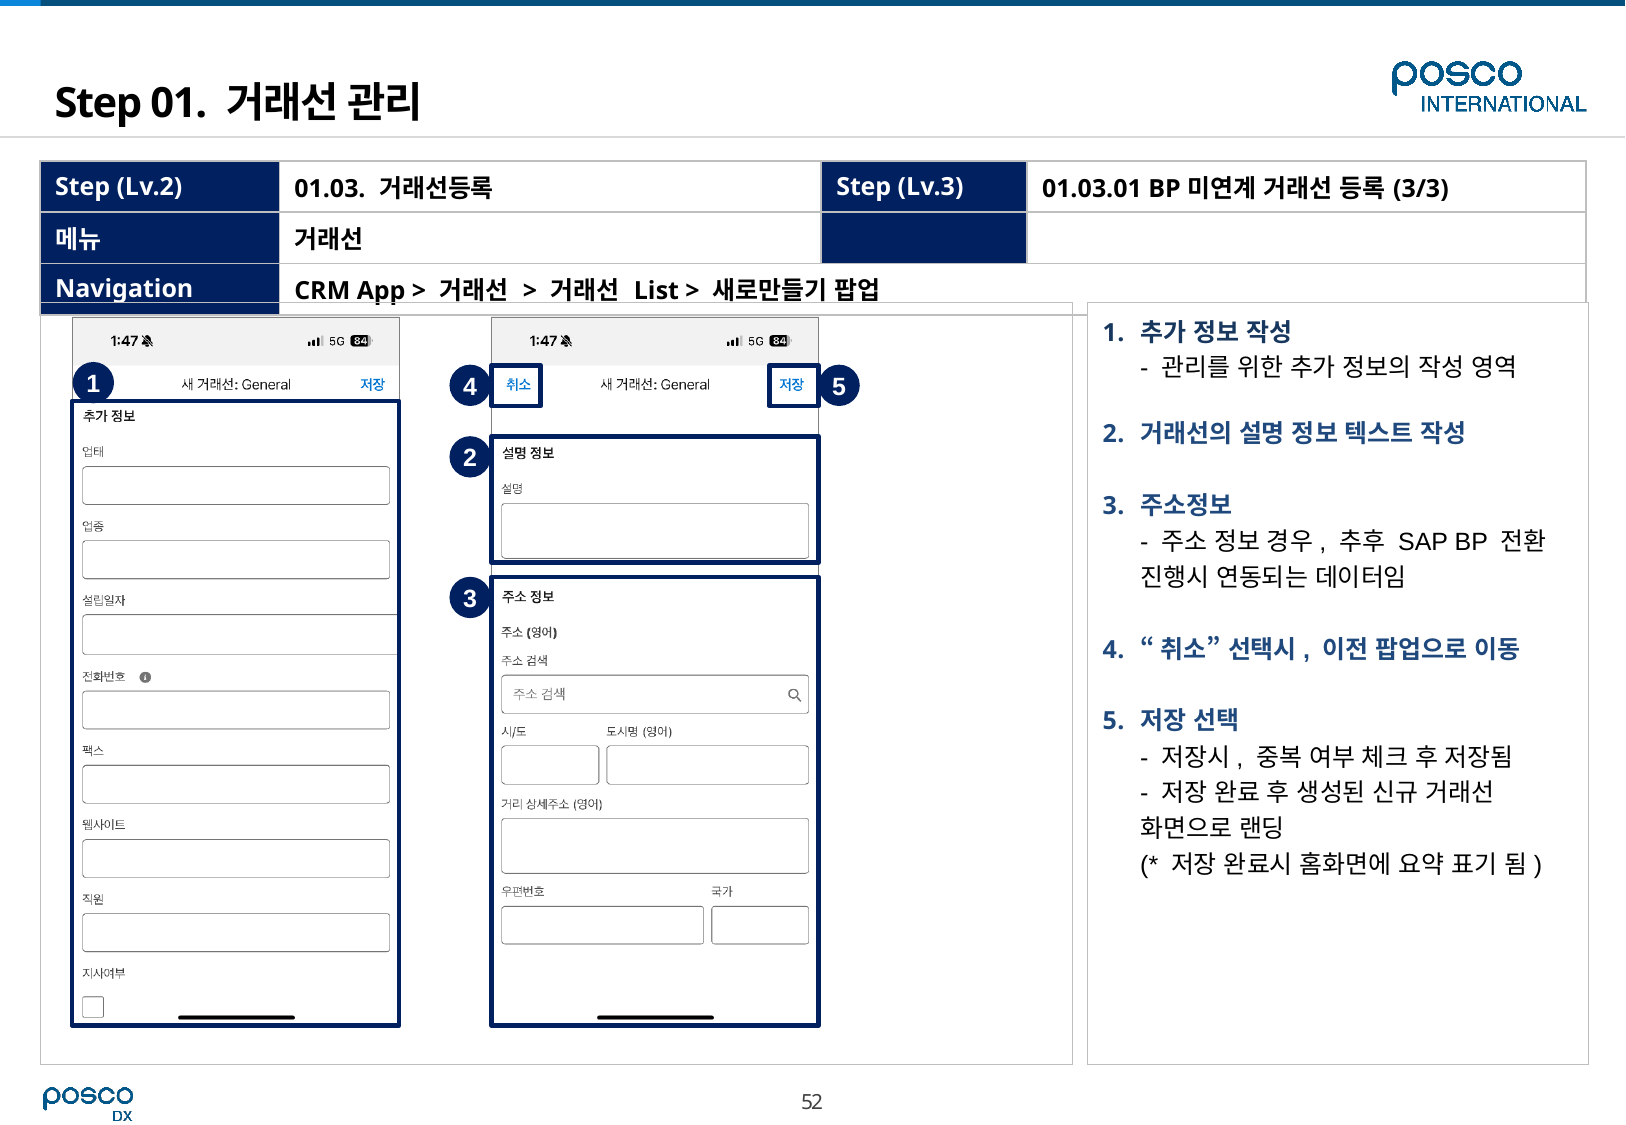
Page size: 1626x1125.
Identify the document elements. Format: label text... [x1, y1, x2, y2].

table_header 01.03.01 BP미연계 거래선 등록(3/3) [1028, 162, 1585, 211]
table_header 01.03. 거래선등록 [280, 162, 820, 211]
table_header Step (Lv.2) [41, 162, 279, 211]
table_cell [822, 213, 1026, 263]
text_box Step 01. 거래선 관리 [39, 68, 685, 115]
table_cell [1028, 213, 1585, 263]
table_cell Navigation [41, 264, 279, 302]
table_cell CRM App > 거래선 > 거래선 List > 새로만들기 팝업 [280, 264, 1585, 314]
text_box [40, 302, 1073, 1065]
picture [491, 316, 819, 1026]
text_box 4 [449, 364, 491, 407]
picture [1391, 59, 1587, 113]
table_cell 거래선 [280, 213, 820, 263]
picture [43, 1087, 133, 1121]
table_header Step (Lv.3) [822, 162, 1026, 211]
text_box 3 [449, 576, 491, 619]
text_box 추가 정보 작성 - 관리를 위한 추가 정보의 작성 영역 거래선의 설명 정보 텍스트 작성 주소정보 - 주소 정보 경우, 추후 SAP BP 전환 진행시 연동되는 데이터임 “취소” 선택시, 이전 팝업으로 이동 저장 선택 - 저장시, 중복 여부 체크 후 저장됨 - 저장 완료 후 생성된 신규 거래선 화면으로 랜딩 (* 저장 완료시 홈화면에 요약 표기 됨)​ [1087, 302, 1589, 1065]
picture [72, 316, 400, 1026]
table_cell 메뉴 [41, 213, 279, 263]
picture [0, 0, 41, 6]
text_box 5 [819, 364, 860, 407]
text_box 2 [449, 436, 491, 478]
